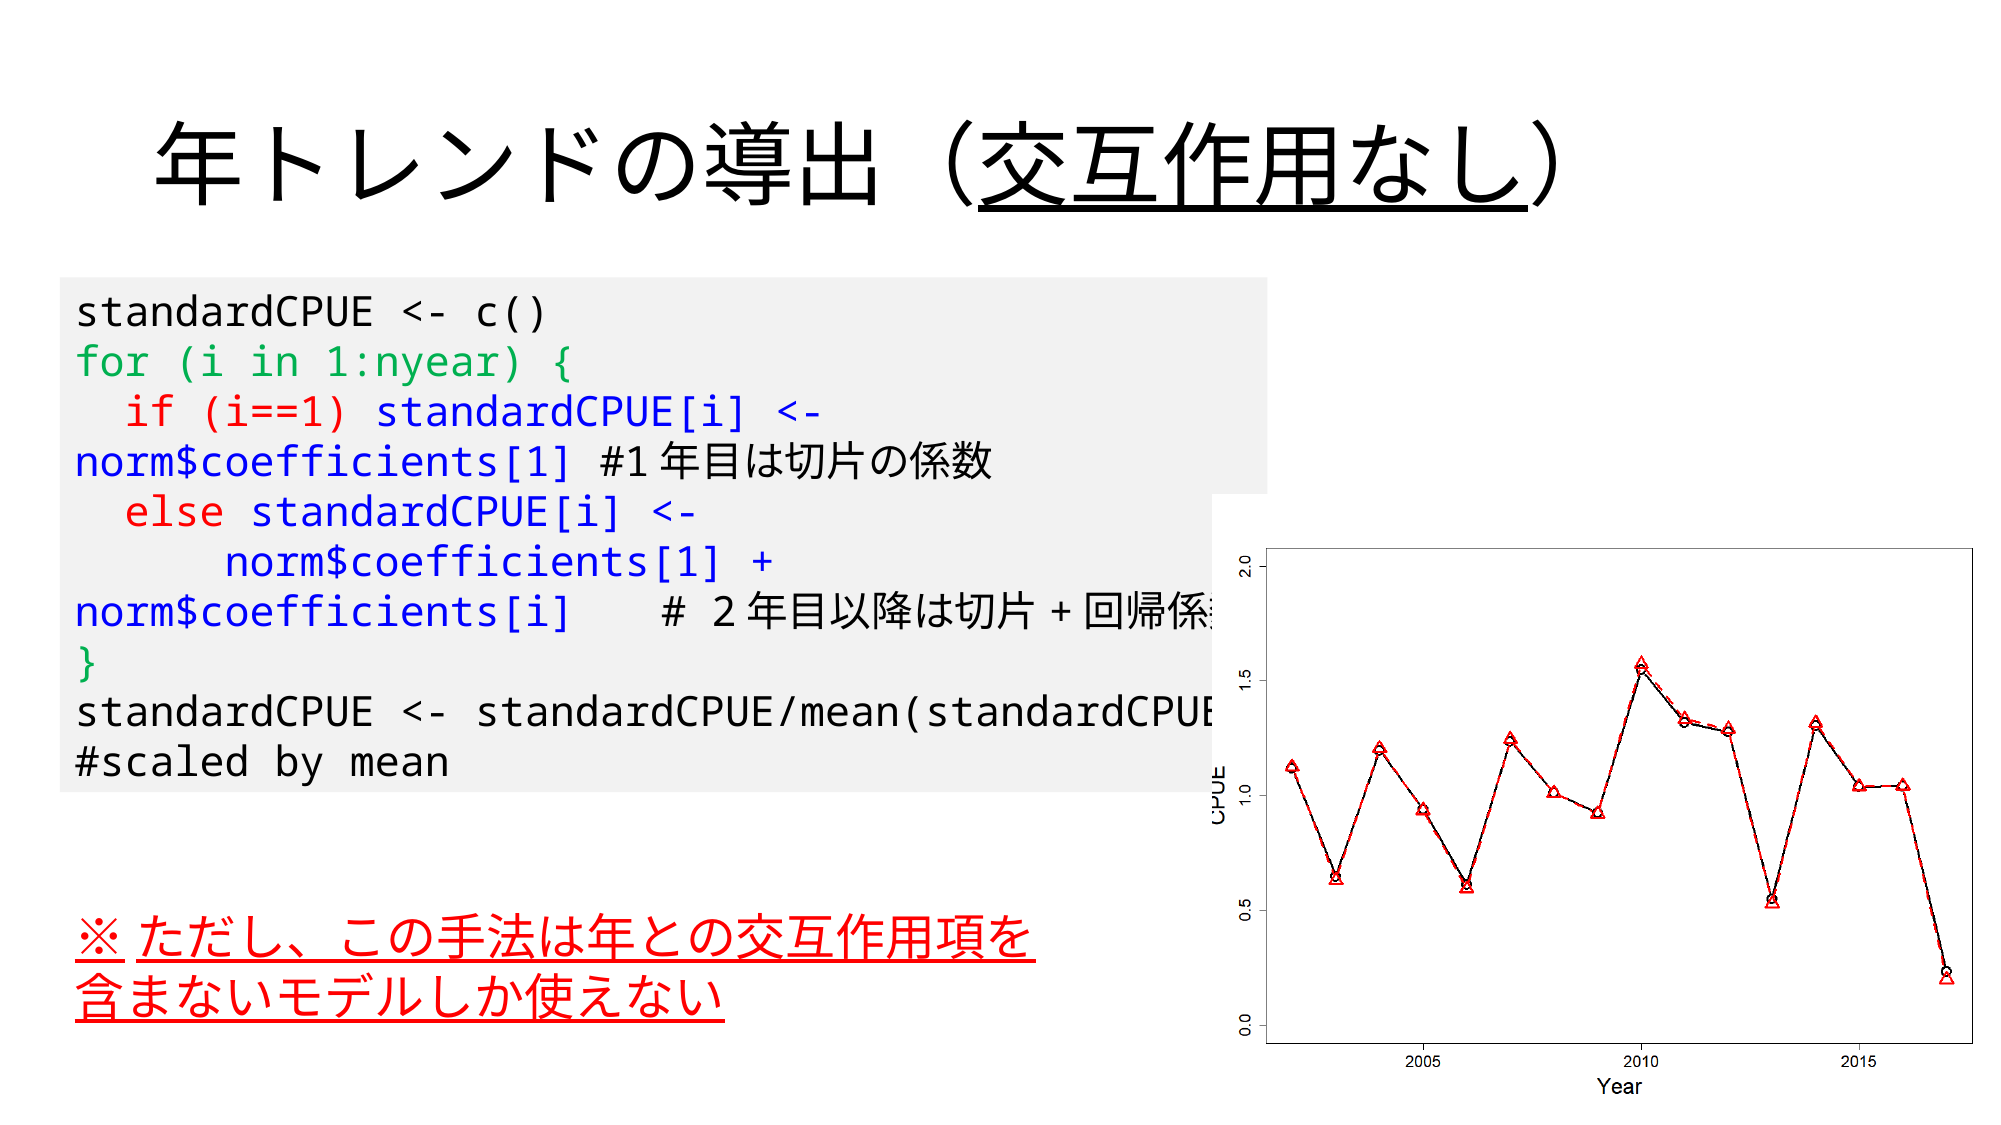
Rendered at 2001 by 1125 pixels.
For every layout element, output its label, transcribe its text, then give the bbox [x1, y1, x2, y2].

text_box 年トレンドの導出（交互作用なし） [137, 59, 1863, 278]
text_box ※ただし、この手法は年との交互作用項を含まないモデルしか使えない [59, 897, 1085, 1033]
text_box standardCPUE <- c() for (i in 1:nyear) { if (i==1) standardCPUE[i] <- norm$coefficients[1] #1年目は切片の係数 else standardCPUE[i] <- norm$coefficients[1] + norm$coefficients[i] # 2年目以降は切片+回帰係数 } standardCPUE <- standardCPUE/mean(standardCPUE) #scaled by mean [59, 277, 1268, 793]
picture [1212, 494, 2000, 1110]
